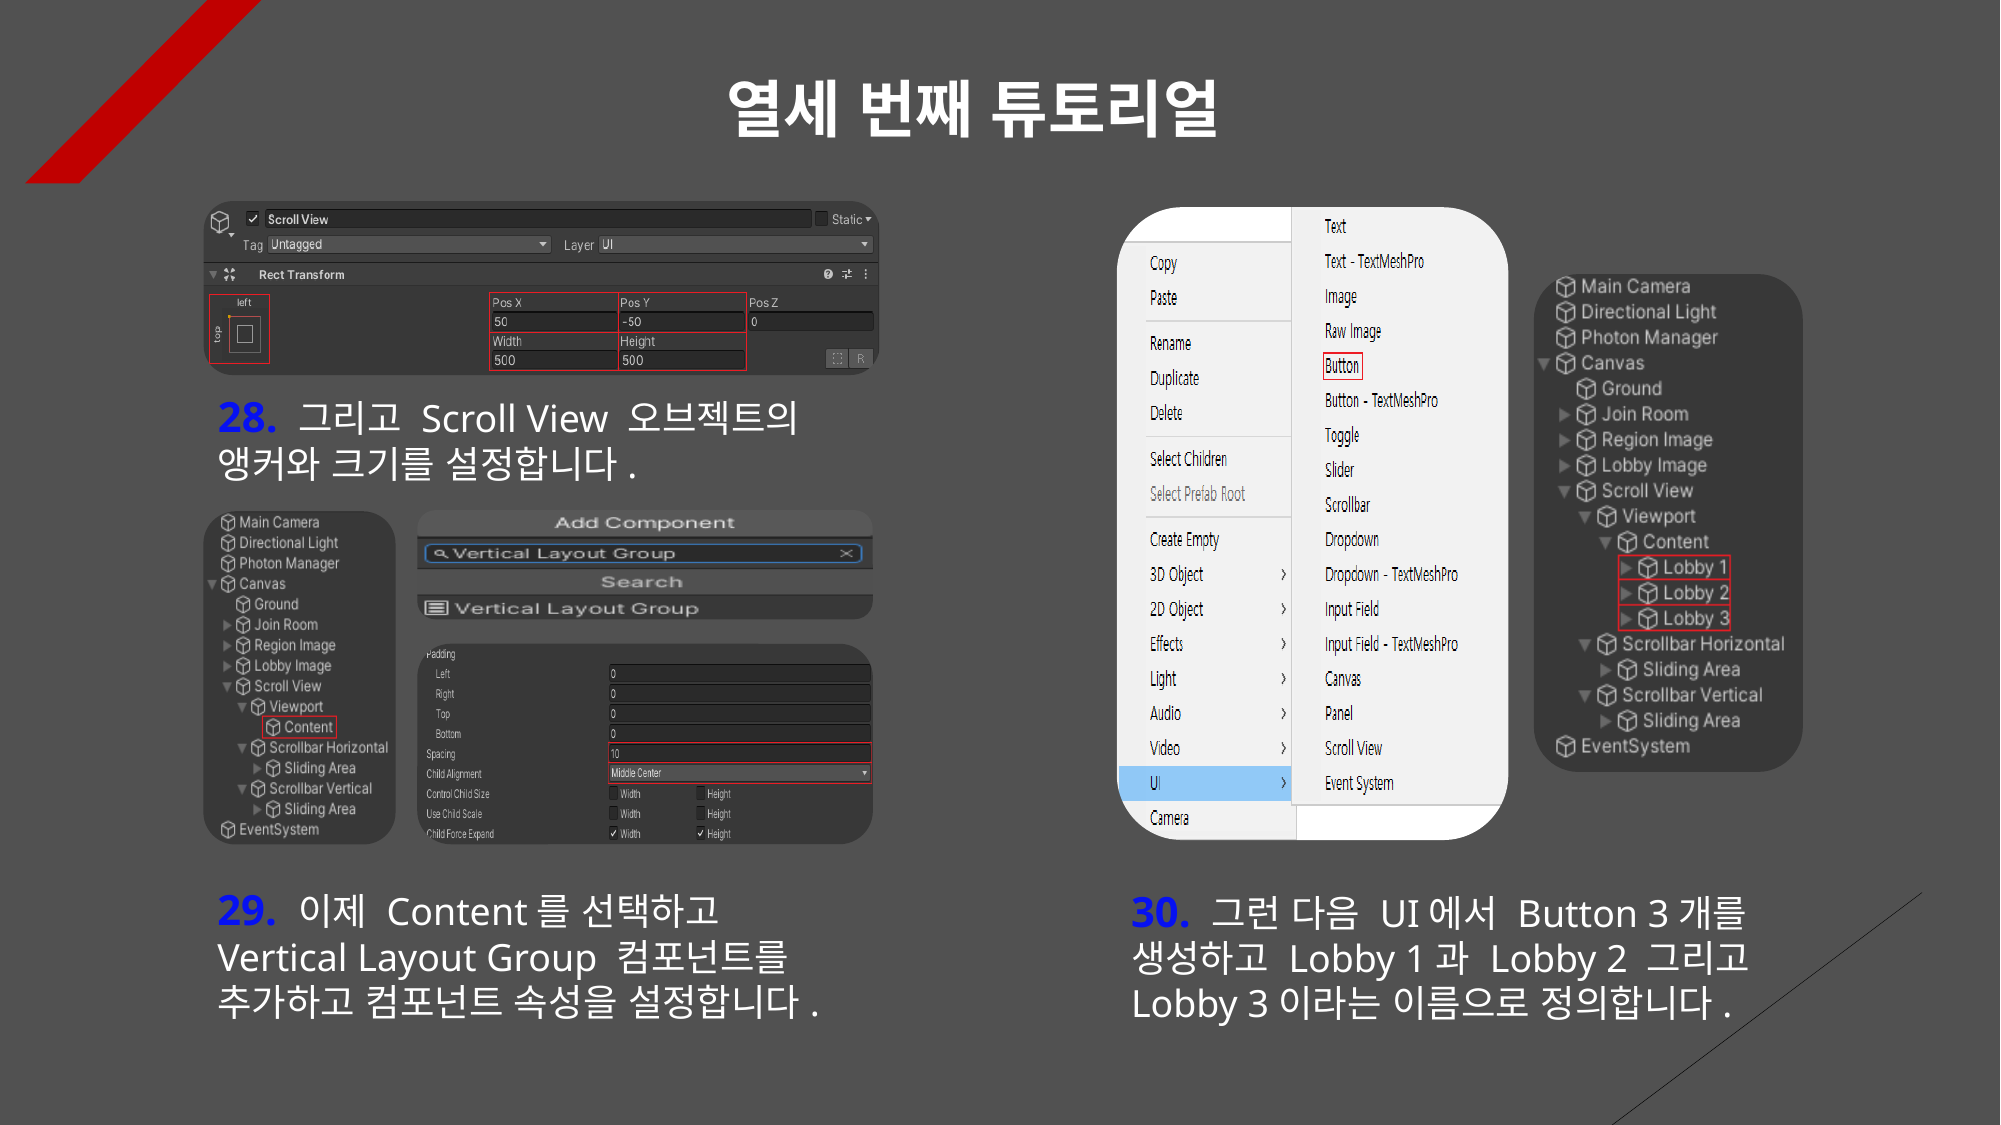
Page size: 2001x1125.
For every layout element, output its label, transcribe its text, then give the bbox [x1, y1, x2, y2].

text_box 29. 이제 Content를 선택하고 Vertical Layout Group 컴포넌트를 추가하고 컴포넌트 속성을 설정합니다. [202, 876, 880, 1032]
picture [203, 511, 396, 845]
picture [417, 643, 873, 845]
text_box 열세 번째 튜토리얼 [711, 61, 1289, 153]
text_box 28. 그리고 Scroll View 오브젝트의 앵커와 크기를 설정합니다. [203, 383, 880, 494]
picture [1116, 207, 1509, 841]
picture [417, 510, 873, 620]
picture [1533, 274, 1803, 772]
text_box 30. 그런 다음 UI에서 Button 3개를 생성하고 Lobby 1과 Lobby 2 그리고 Lobby 3이라는 이름으로 정의합니다. [1116, 877, 1805, 1033]
picture [203, 201, 880, 376]
